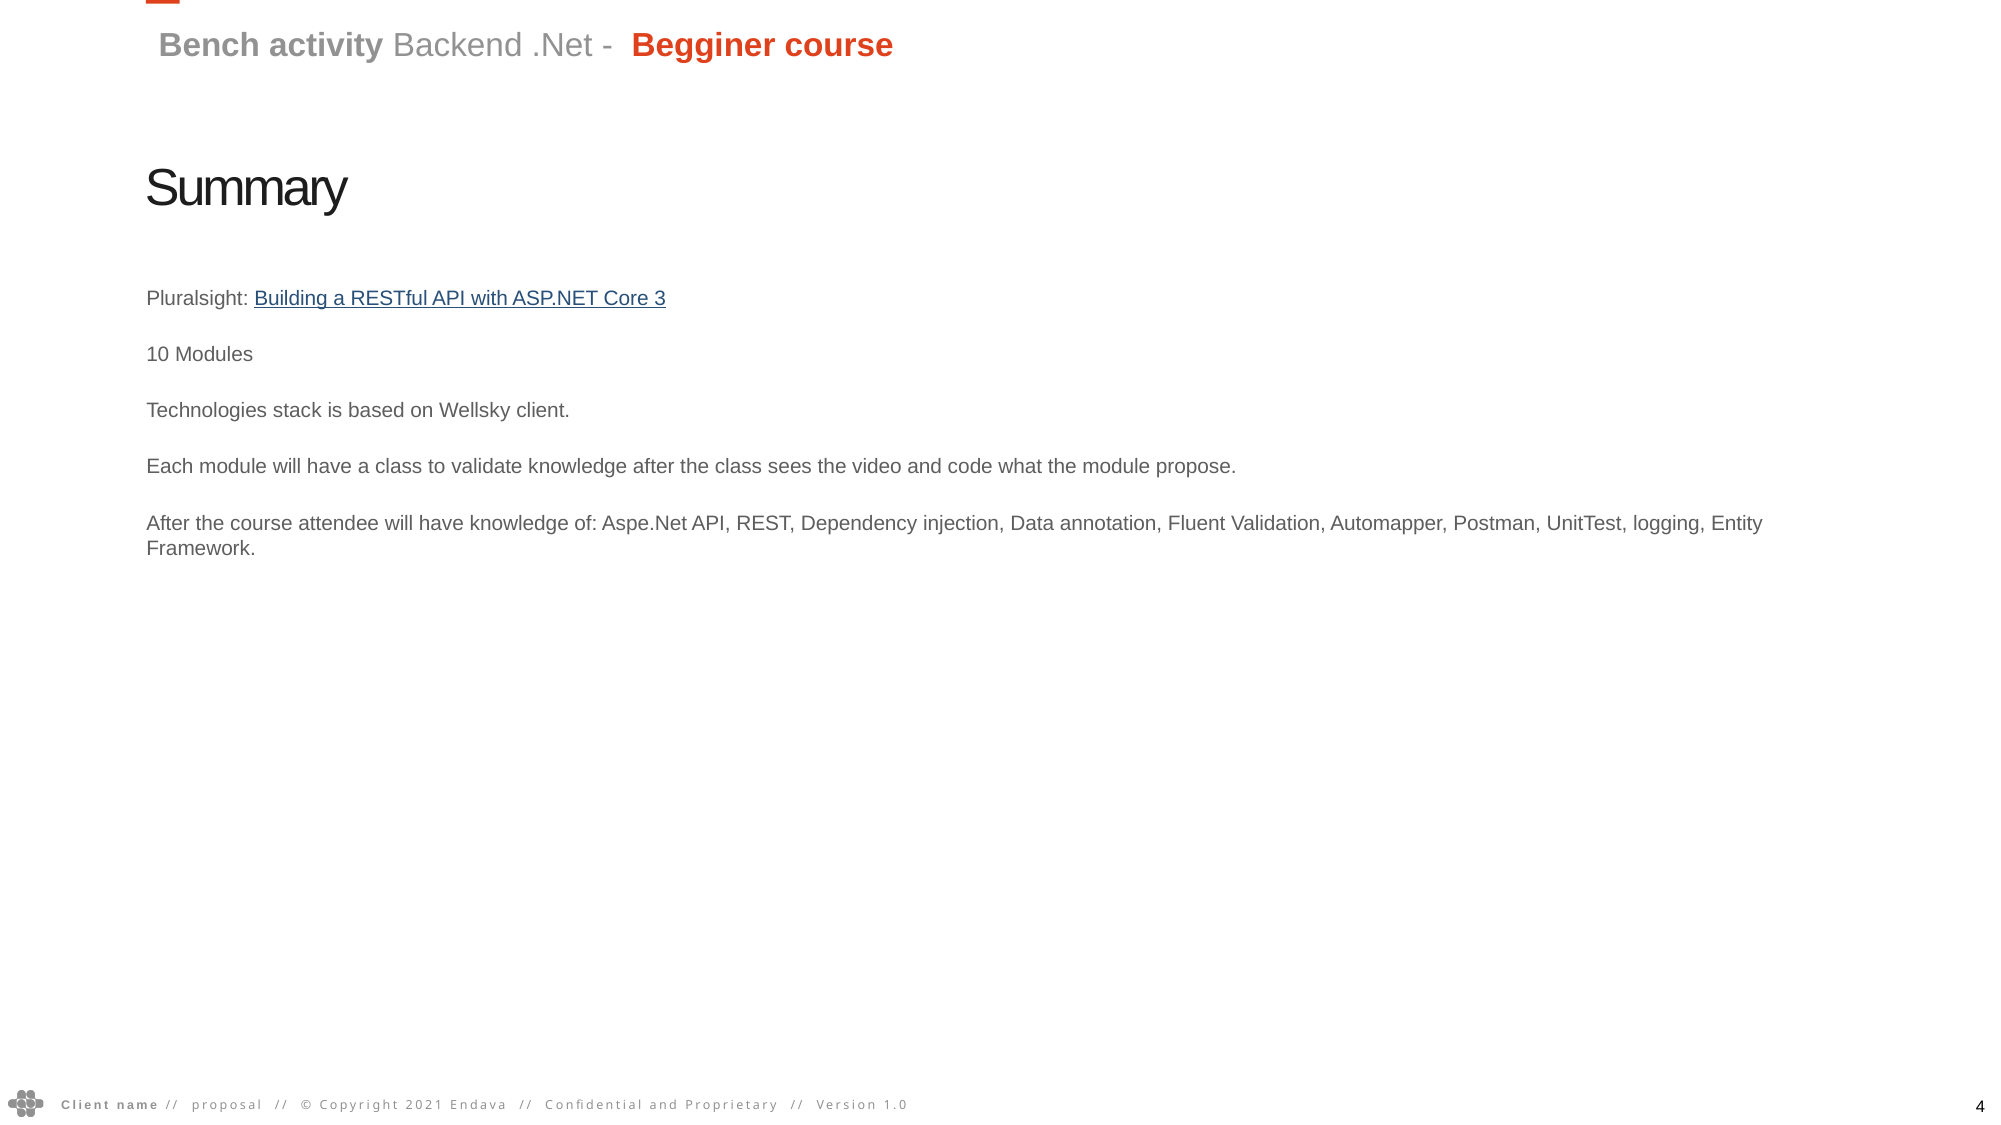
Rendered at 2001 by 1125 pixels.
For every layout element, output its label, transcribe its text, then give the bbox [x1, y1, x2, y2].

slide_number 4 [1950, 1089, 1992, 1125]
text_box Pluralsight: Building a RESTful API with ASP.NET Core 3 10 Modules Technologies stack is based on Wellsky client. Each module will have a class to validate knowledge after the class sees the video and code what the module propose. After the course attendee will have knowledge of: Aspe.Net API, REST, Dependency injection, Data annotation, Fluent Validation, Automapper, Postman, UnitTest, logging, Entity Framework. [142, 280, 1854, 733]
text_box Summary [140, 161, 1268, 220]
text_box Bench activity Backend .Net - Begginer course [146, 11, 906, 75]
